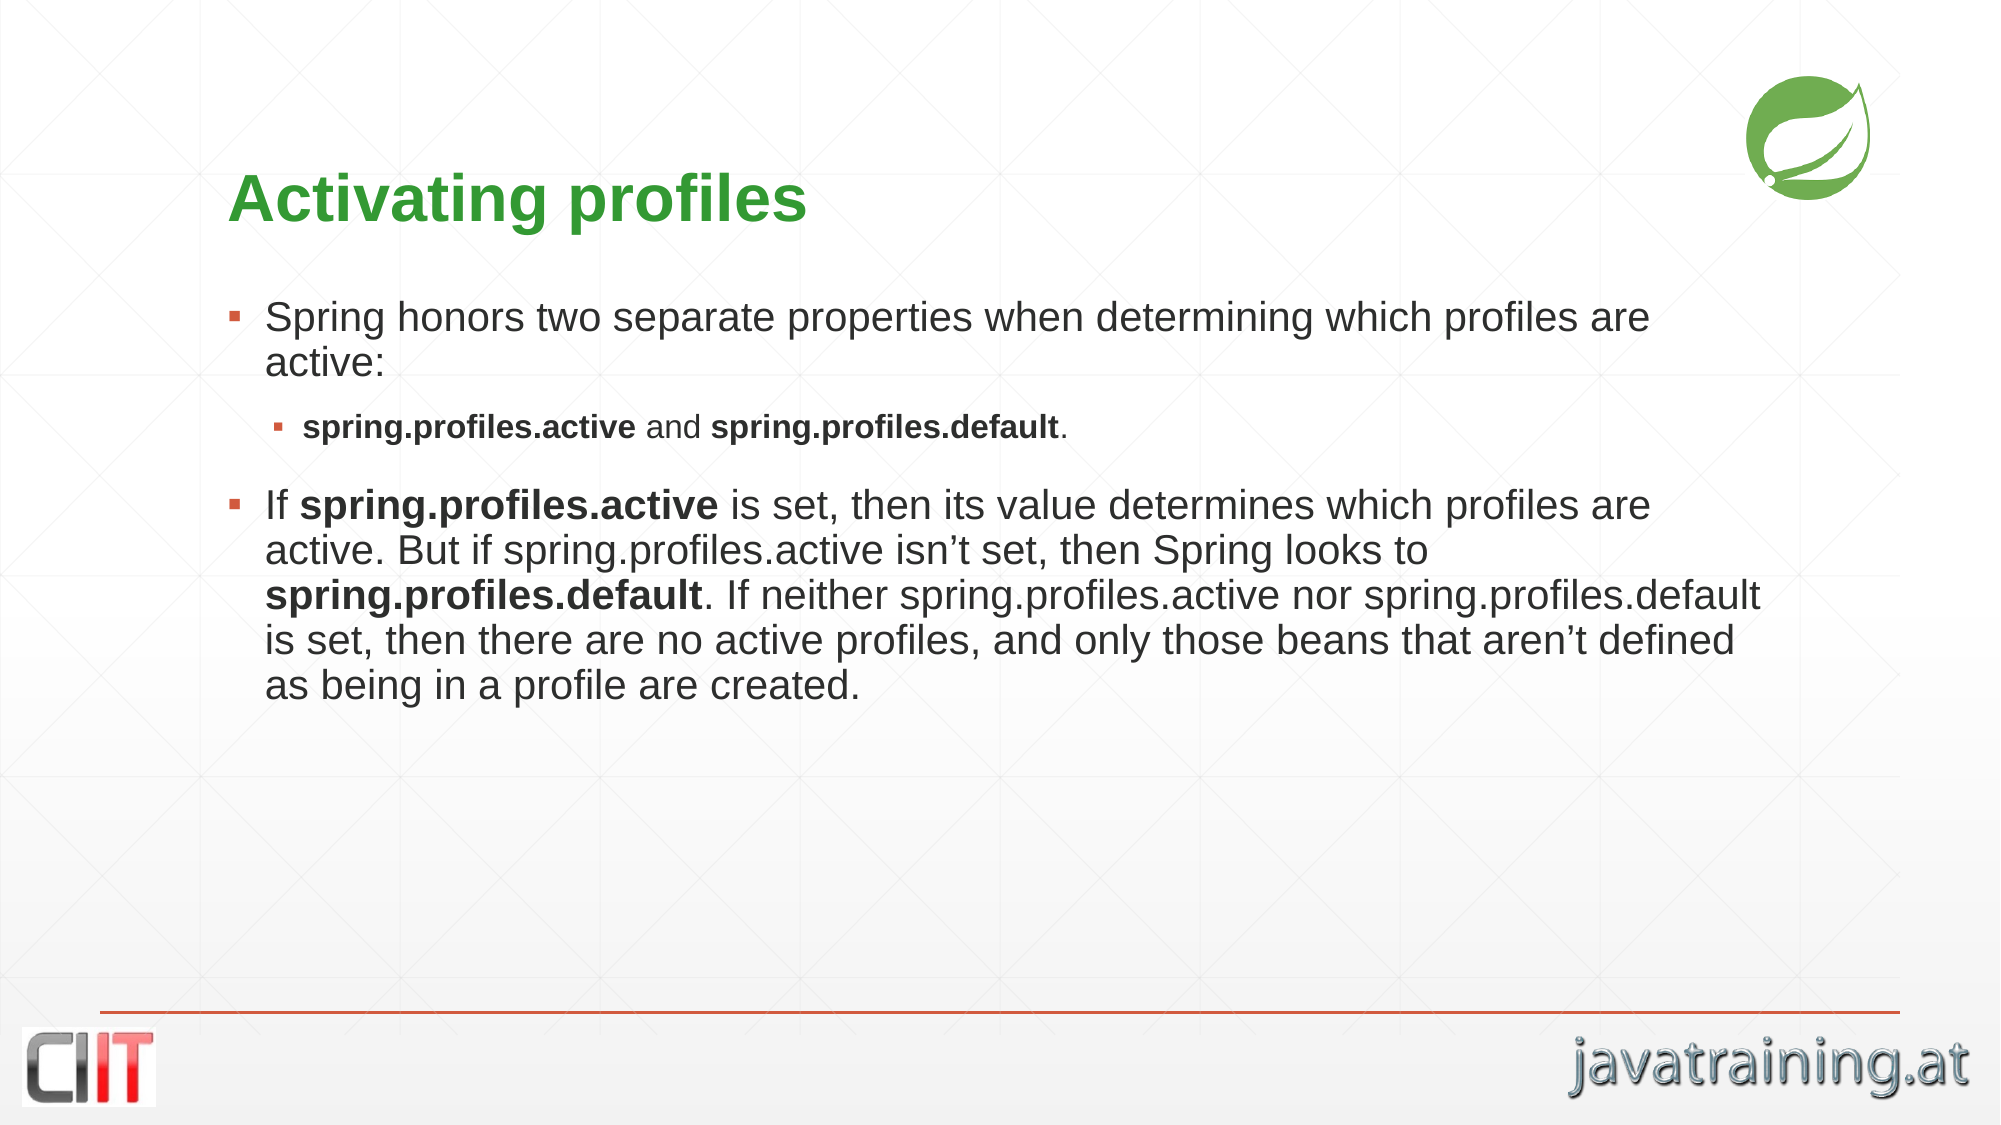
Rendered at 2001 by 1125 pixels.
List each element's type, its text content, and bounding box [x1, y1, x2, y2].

picture [22, 1027, 156, 1107]
list Spring honors two separate properties when determining which profiles are active: spring.profiles.active and spring.profiles.default. If spring.profiles.active is set, then its value determines which profiles are active. But if spring.profiles.active isn’t set, then Spring looks to spring.profiles.default. If neither spring.profiles.active nor spring.profiles.default is set, then there are no active profiles, and only those beans that aren’t defined as being in a profile are created. [212, 287, 1788, 950]
title Activating profiles [212, 82, 1788, 244]
picture [1564, 1034, 1971, 1102]
picture [1745, 75, 1870, 200]
